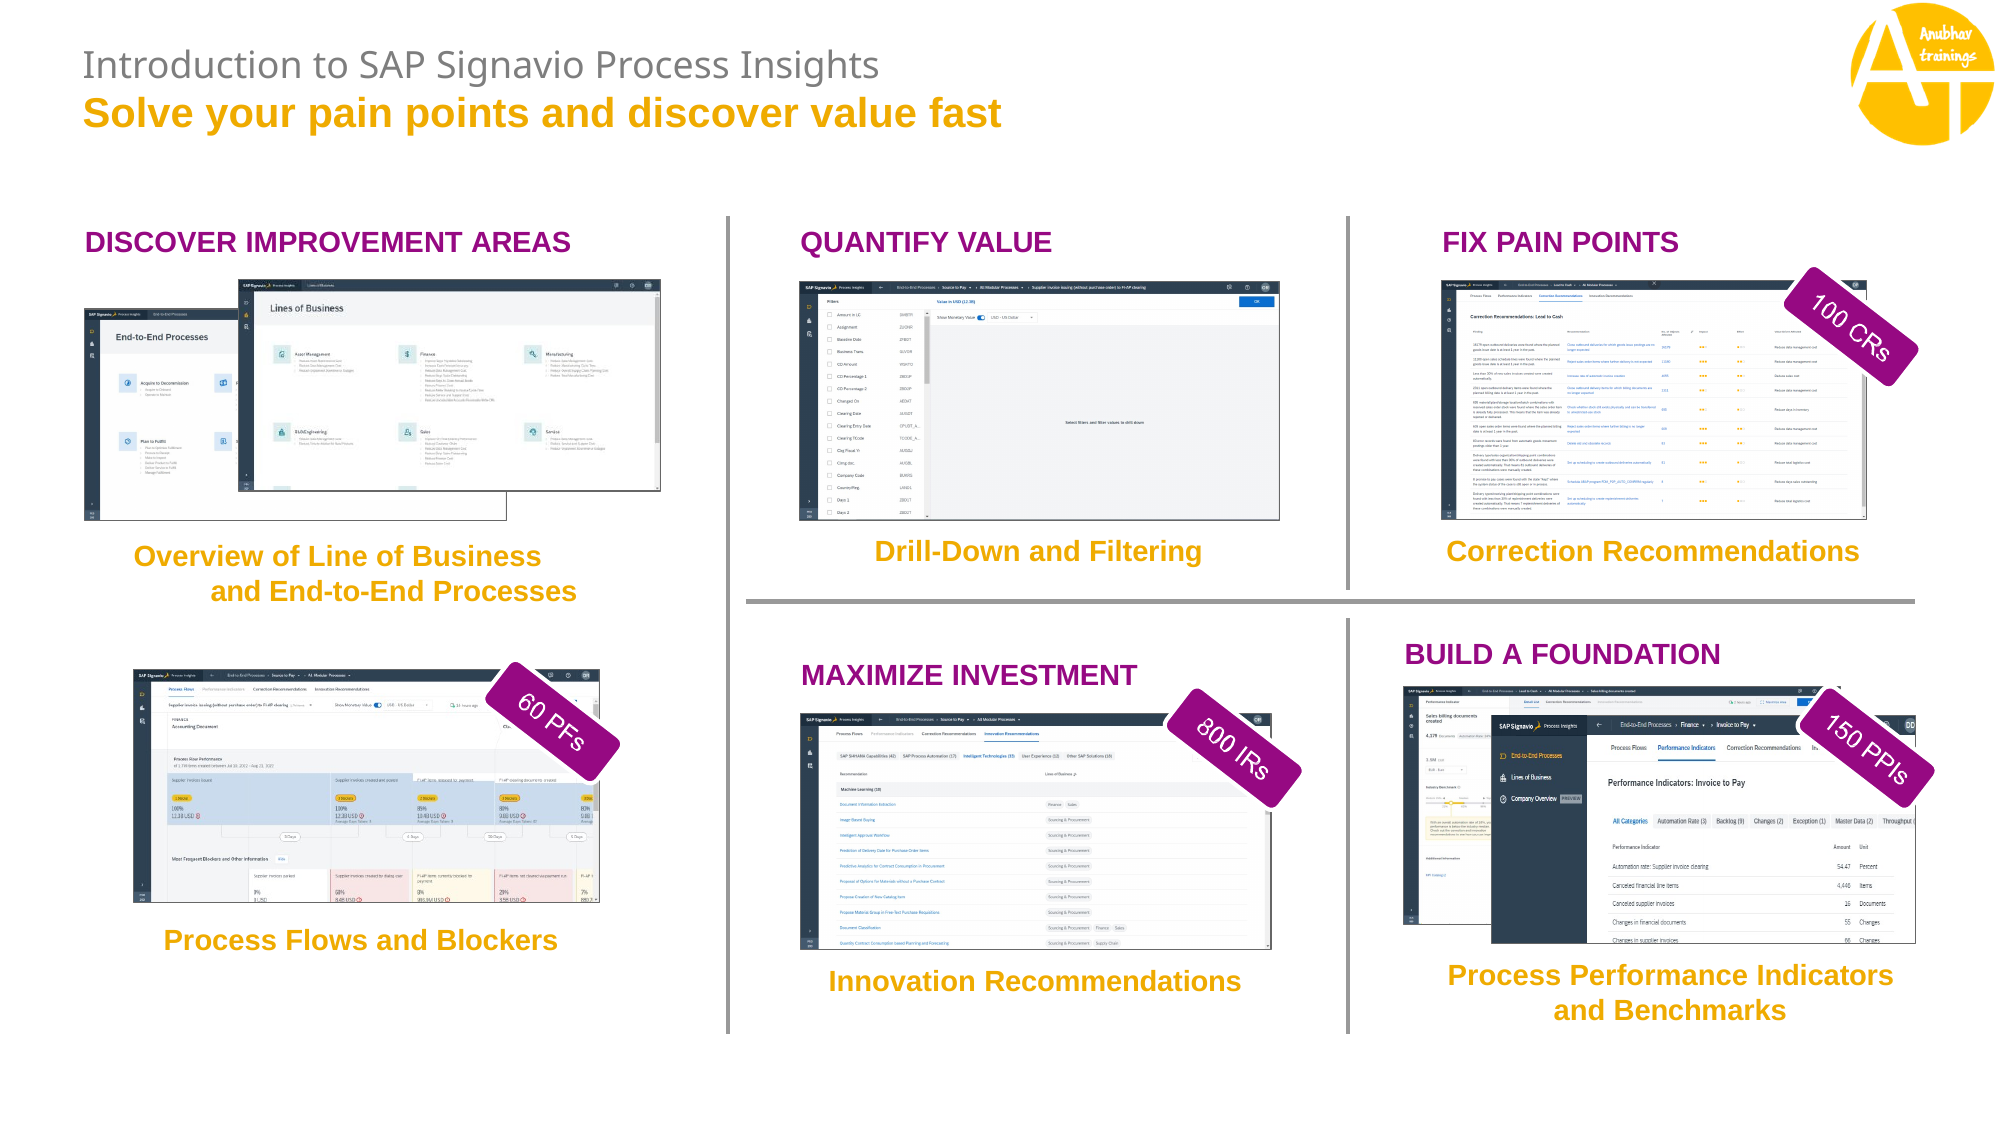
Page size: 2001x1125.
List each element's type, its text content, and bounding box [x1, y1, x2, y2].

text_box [799, 280, 1281, 522]
text_box DISCOVER IMPROVEMENT AREAS [82, 230, 574, 259]
text_box QUANTIFY VALUE [798, 230, 1058, 259]
text_box Process Performance Indicators and Benchmarks [1445, 954, 1897, 1027]
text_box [1440, 262, 1923, 521]
picture [1836, 0, 2000, 157]
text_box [132, 657, 625, 904]
text_box Drill-Down and Filtering [872, 529, 1206, 568]
text_box Innovation Recommendations [826, 960, 1248, 998]
text_box Process Flows and Blockers [161, 918, 561, 956]
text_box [1403, 684, 1939, 945]
text_box BUILD A FOUNDATION [1402, 632, 1727, 670]
text_box FIX PAIN POINTS [1440, 221, 1685, 259]
title Introduction to SAP Signavio Process Insights Solve your pain points and discover value fast [80, 39, 1547, 230]
text_box MAXIMIZE INVESTMENT [798, 654, 1142, 683]
text_box Correction Recommendations [1444, 529, 1865, 568]
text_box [799, 684, 1307, 951]
text_box Overview of Line of Business and End-to-End Processes [131, 535, 601, 608]
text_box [83, 279, 661, 522]
